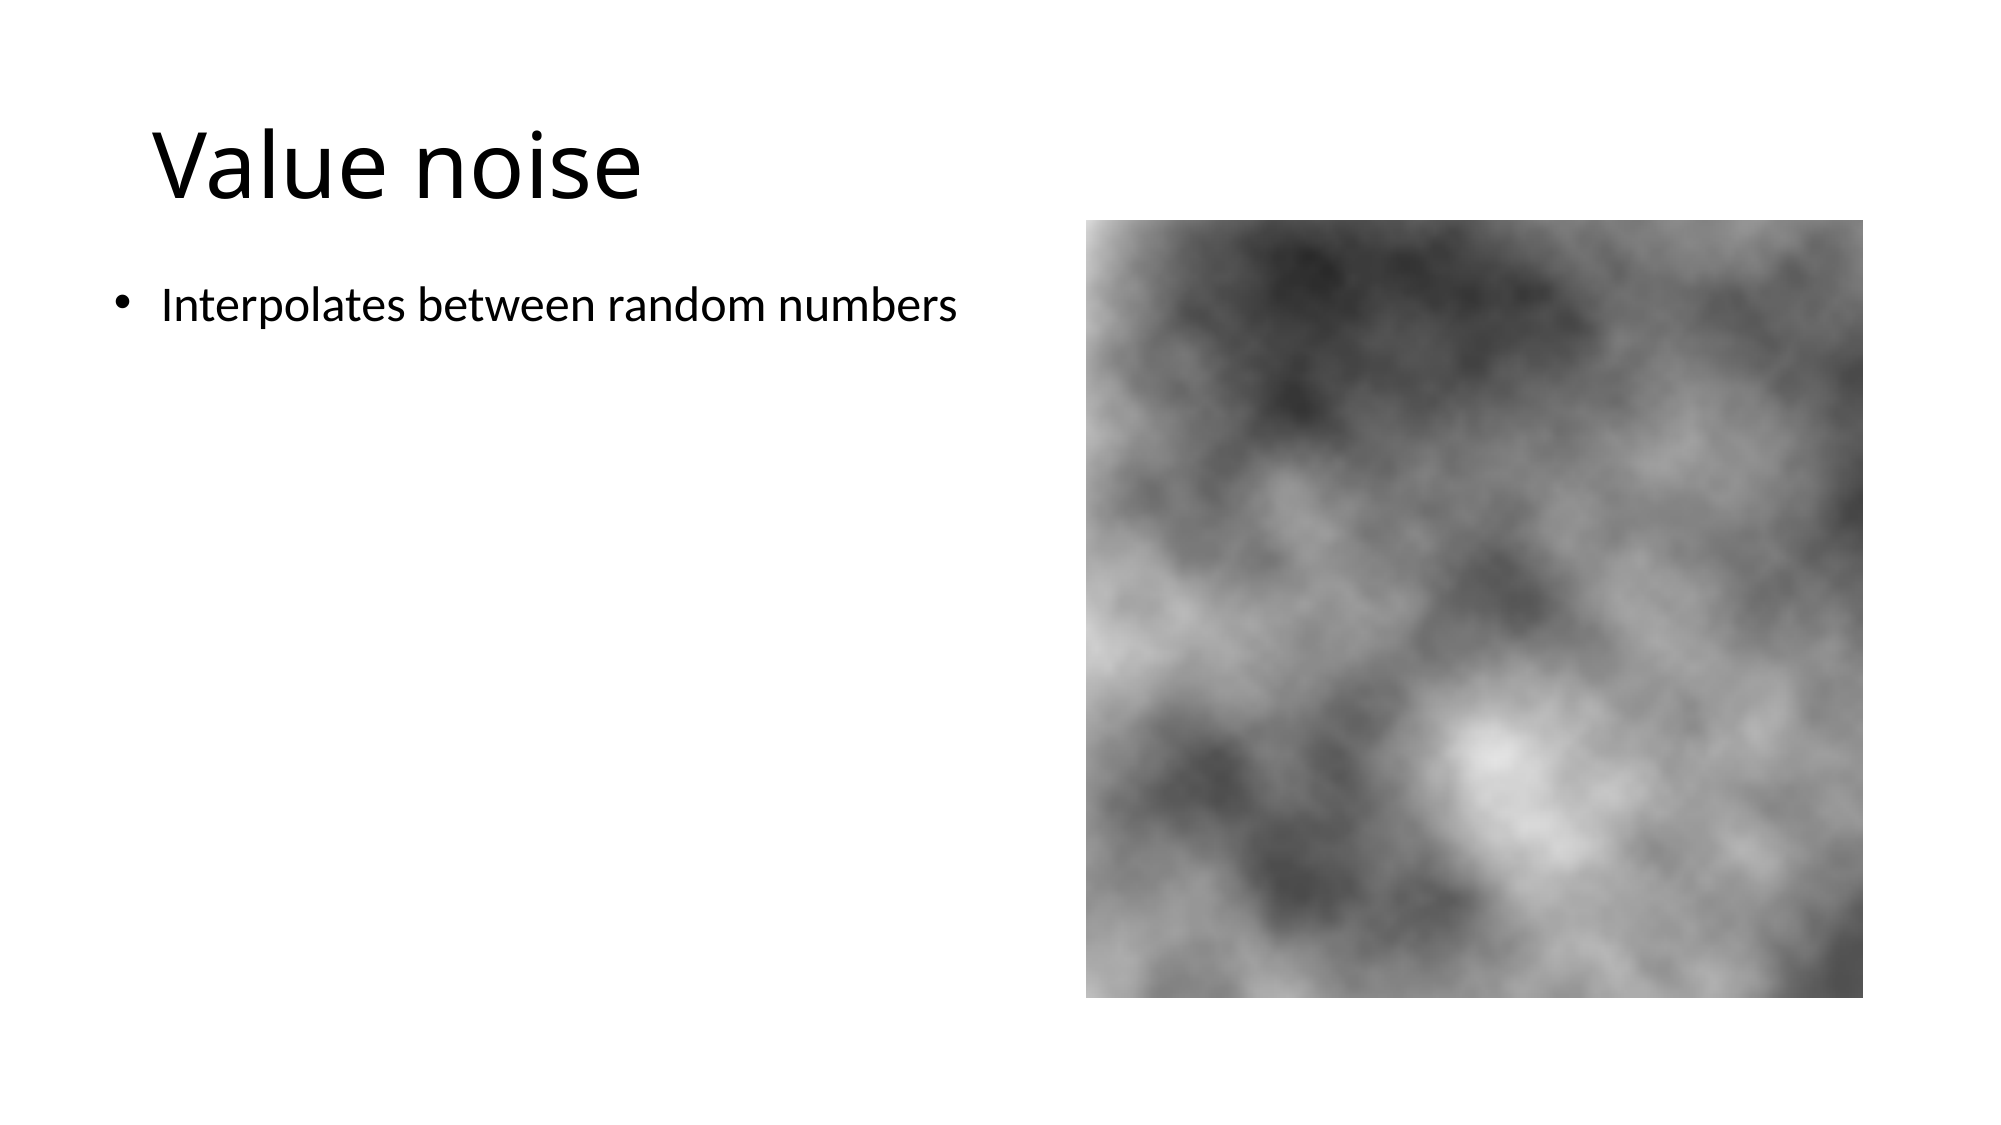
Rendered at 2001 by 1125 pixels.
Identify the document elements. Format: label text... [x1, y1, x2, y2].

picture [1085, 220, 1863, 998]
title Value noise [137, 59, 1863, 278]
text_box Interpolates between random numbers [99, 264, 973, 339]
